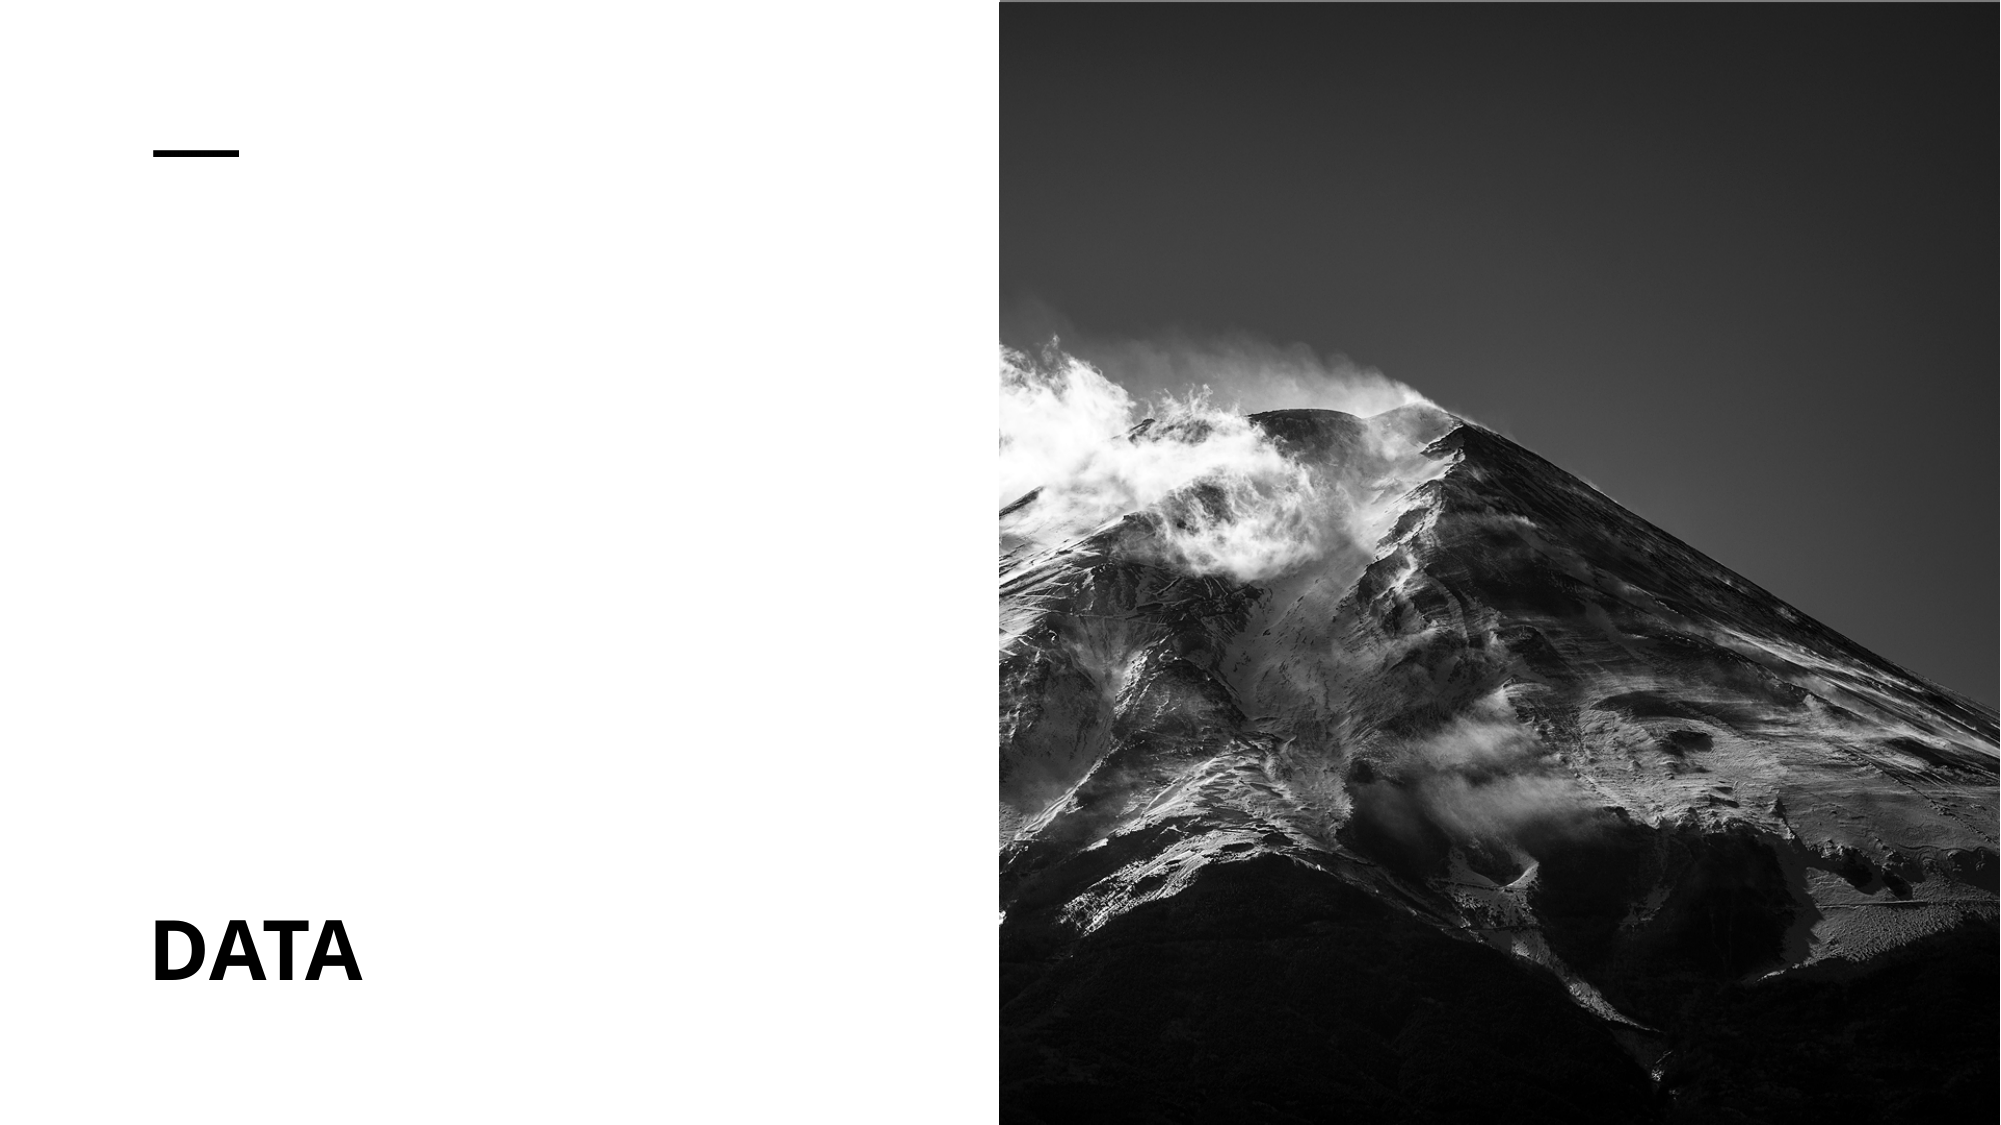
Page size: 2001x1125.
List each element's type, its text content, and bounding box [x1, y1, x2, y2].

picture [999, 0, 2000, 1125]
picture [154, 151, 239, 157]
title DATA [133, 196, 902, 1006]
